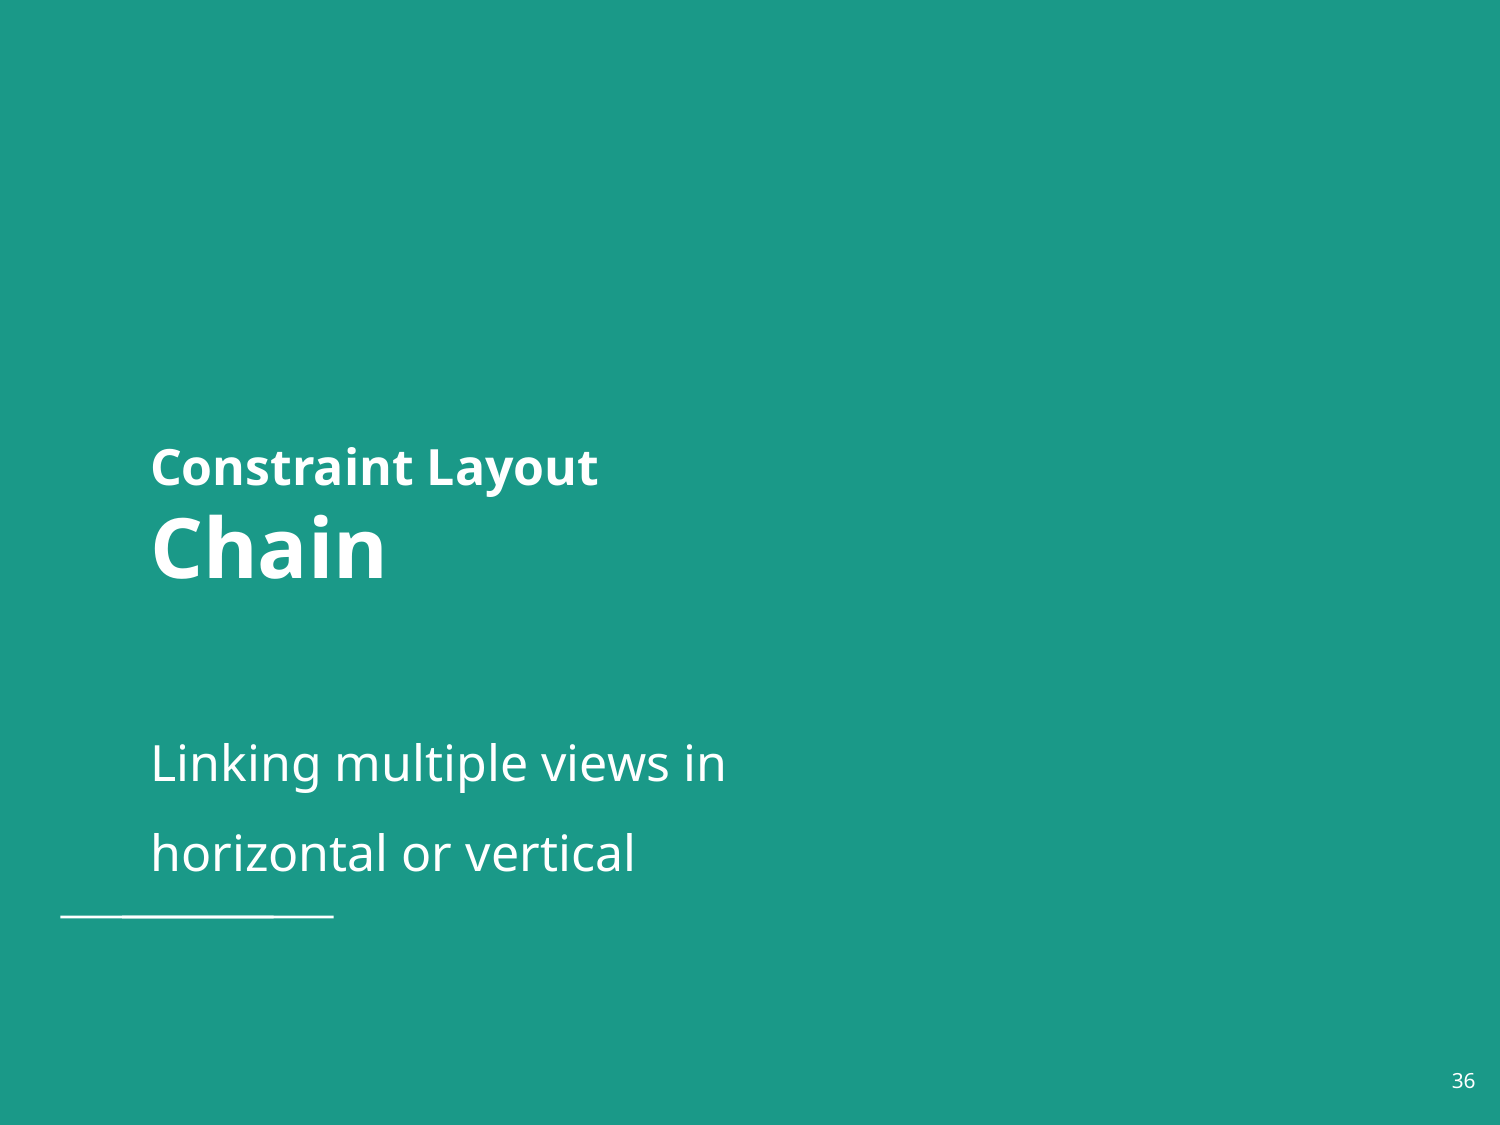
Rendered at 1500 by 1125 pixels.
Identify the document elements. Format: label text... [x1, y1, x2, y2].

title Constraint Layout Chain [135, 420, 919, 685]
list Linking multiple views in horizontal or vertical [135, 685, 975, 953]
slide_number ‹#› [1400, 1038, 1491, 1125]
